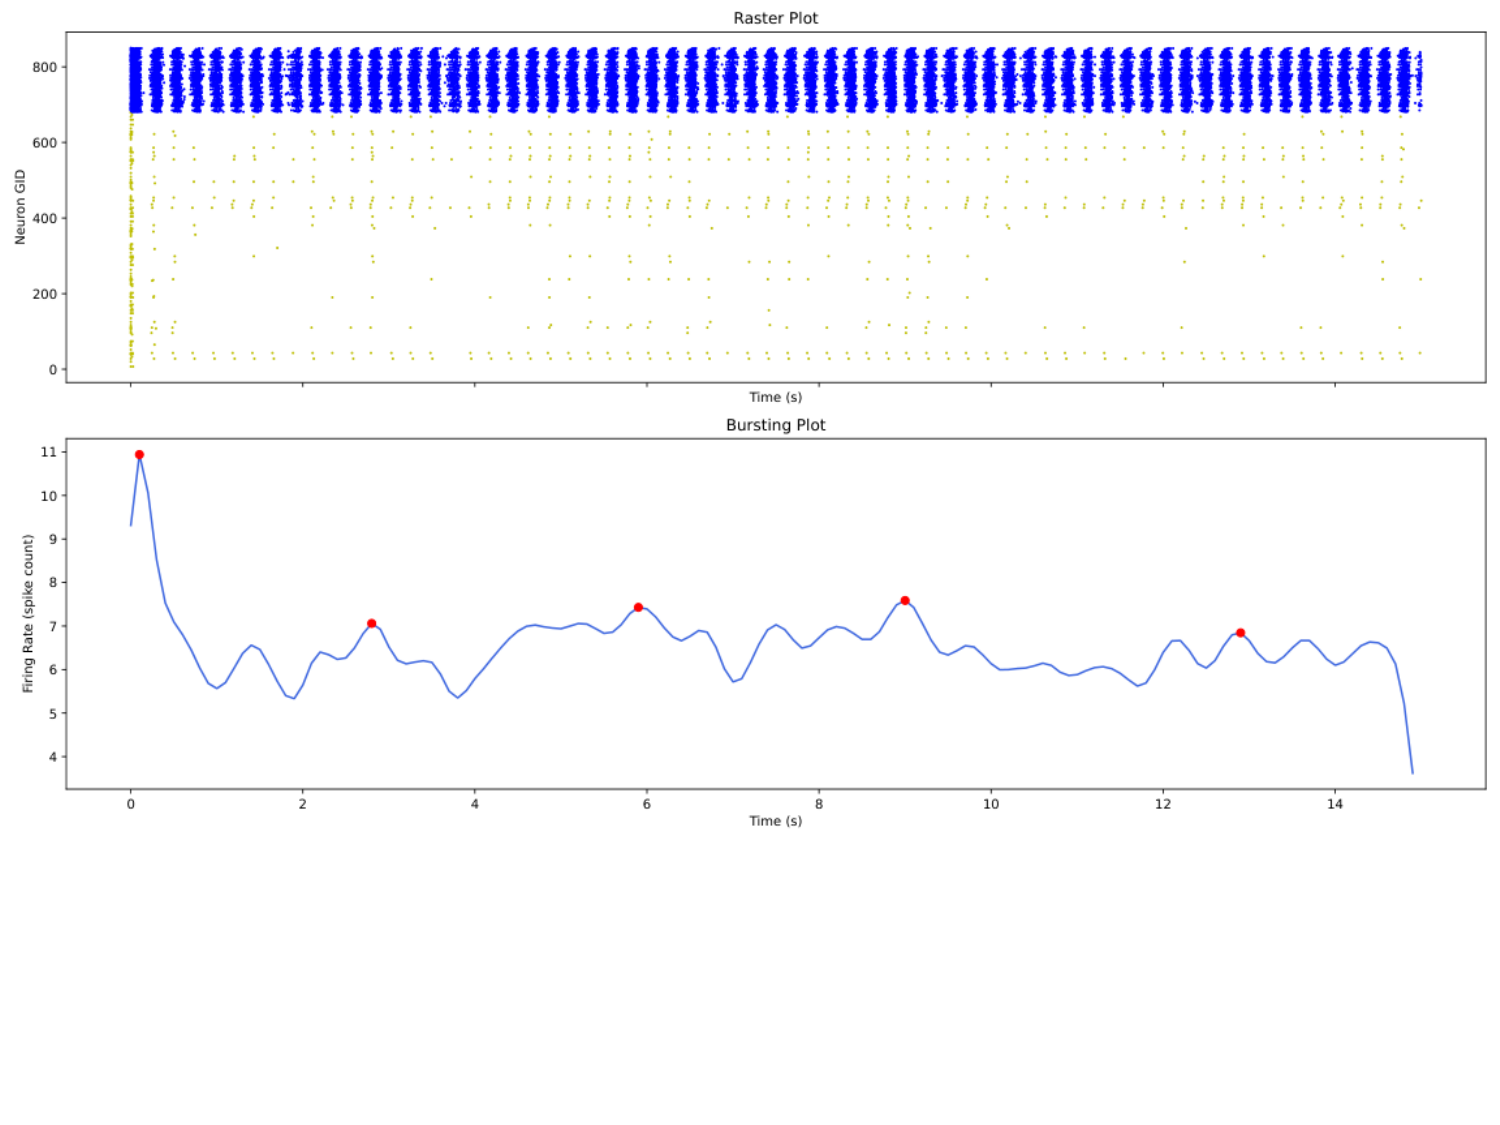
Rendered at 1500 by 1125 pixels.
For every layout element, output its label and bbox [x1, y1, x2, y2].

picture [0, 0, 1500, 844]
